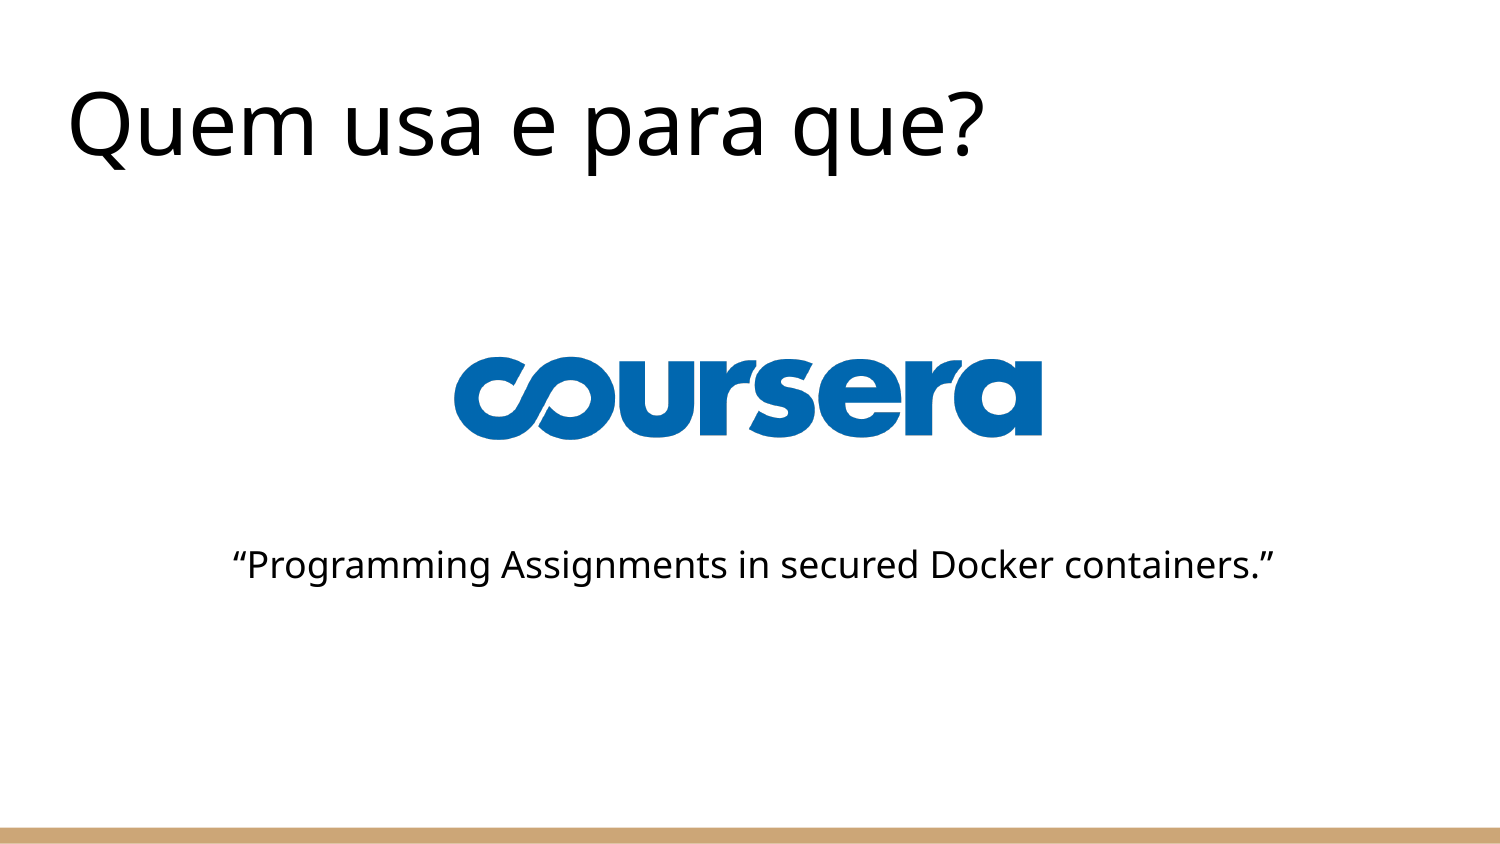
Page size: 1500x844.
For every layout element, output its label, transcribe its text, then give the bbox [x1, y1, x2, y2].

picture [439, 341, 1061, 448]
list “Programming Assignments in secured Docker containers.” [58, 518, 1449, 750]
title Quem usa e para que? [51, 51, 1449, 189]
